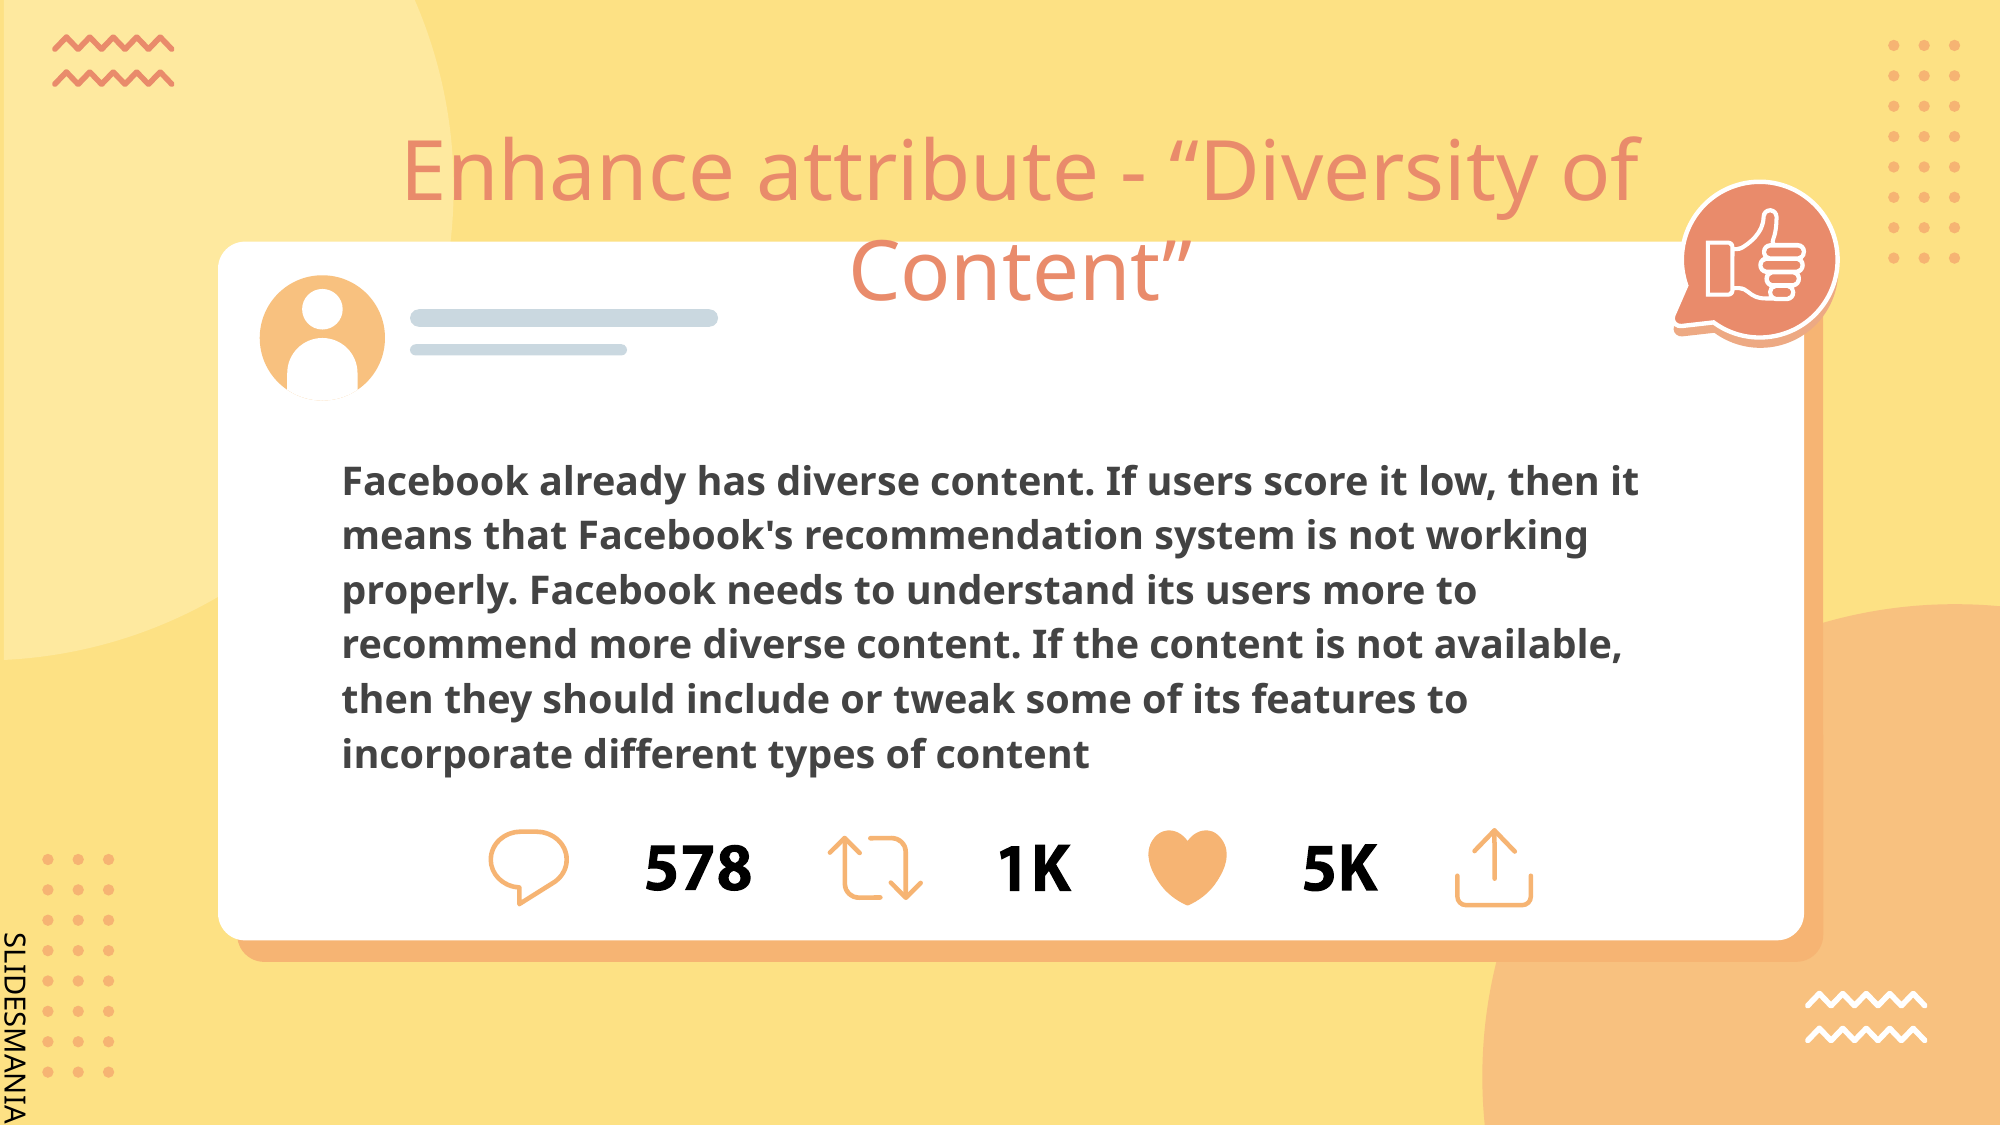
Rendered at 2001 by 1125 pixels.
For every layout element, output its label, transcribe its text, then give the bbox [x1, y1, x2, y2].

title Enhance attribute - “Diversity of Content” [218, 97, 1824, 223]
list Facebook already has diverse content. If users score it low, then it means that Facebook's recommendation system is not working properly. Facebook needs to understand its users more to recommend more diverse content. If the content is not available, then they should include or tweak some of its features to incorporate different types of content [321, 428, 1706, 799]
